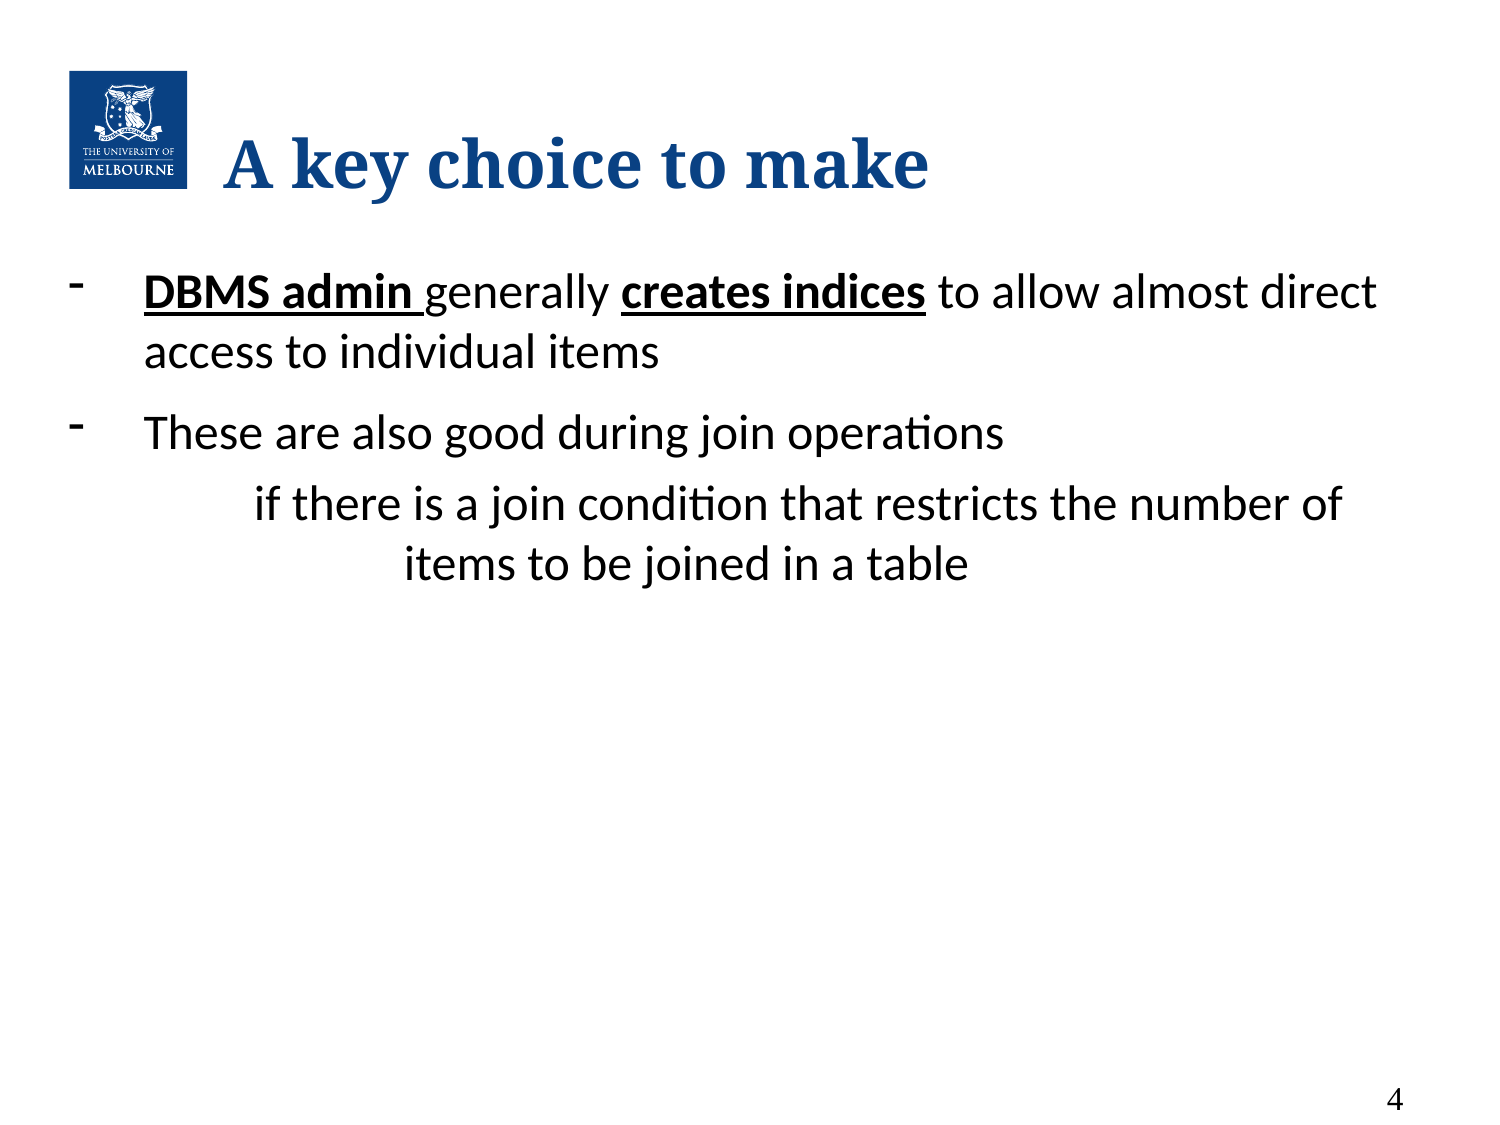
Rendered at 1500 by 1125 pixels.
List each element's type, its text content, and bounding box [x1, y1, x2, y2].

title A key choice to make [208, 64, 1443, 211]
list DBMS admin generally creates indices to allow almost direct access to individual items These are also good during join operations if there is a join condition that restricts the number of items to be joined in a table [53, 251, 1443, 970]
